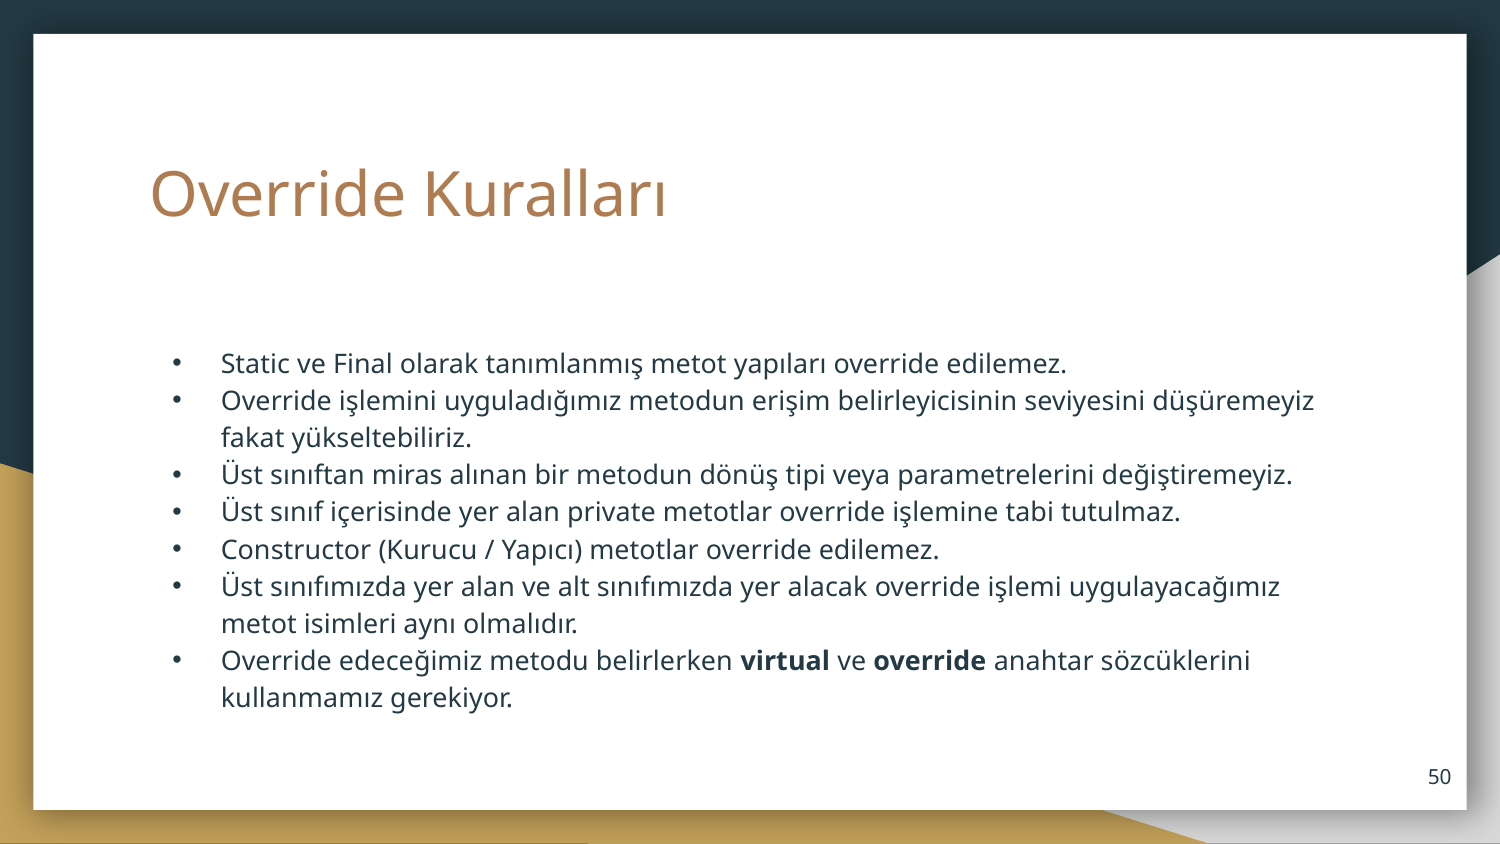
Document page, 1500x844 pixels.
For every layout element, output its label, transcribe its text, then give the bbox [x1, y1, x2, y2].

title Override Kuralları [134, 138, 1366, 296]
slide_number 50 [1376, 745, 1467, 810]
list Static ve Final olarak tanımlanmış metot yapıları override edilemez. Override işlemini uyguladığımız metodun erişim belirleyicisinin seviyesini düşüremeyiz fakat yükseltebiliriz. Üst sınıftan miras alınan bir metodun dönüş tipi veya parametrelerini değiştiremeyiz. Üst sınıf içerisinde yer alan private metotlar override işlemine tabi tutulmaz. Constructor (Kurucu / Yapıcı) metotlar override edilemez. Üst sınıfımızda yer alan ve alt sınıfımızda yer alacak override işlemi uygulayacağımız metot isimleri aynı olmalıdır. Override edeceğimiz metodu belirlerken virtual ve override anahtar sözcüklerini kullanmamız gerekiyor. [134, 326, 1366, 729]
